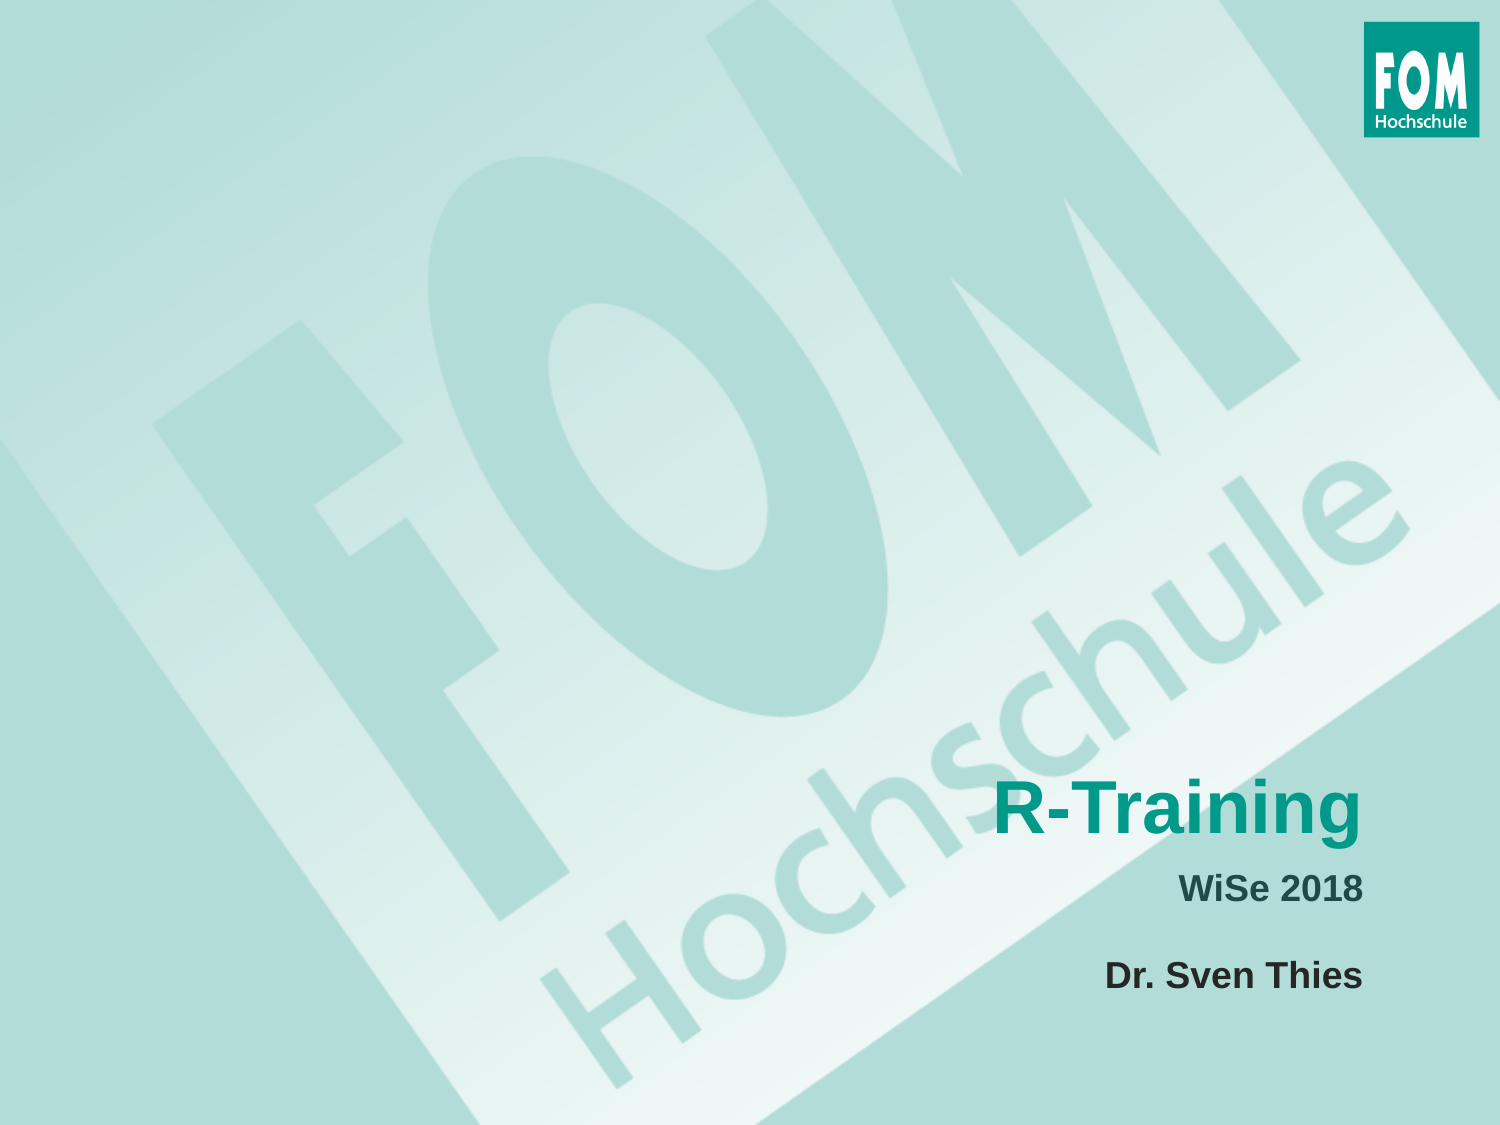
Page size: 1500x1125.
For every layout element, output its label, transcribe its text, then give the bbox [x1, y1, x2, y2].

list Dr. Sven Thies [65, 943, 1382, 1003]
picture [0, 0, 1500, 1125]
list WiSe 2018 [65, 856, 1382, 916]
list R-Training [65, 633, 1382, 856]
